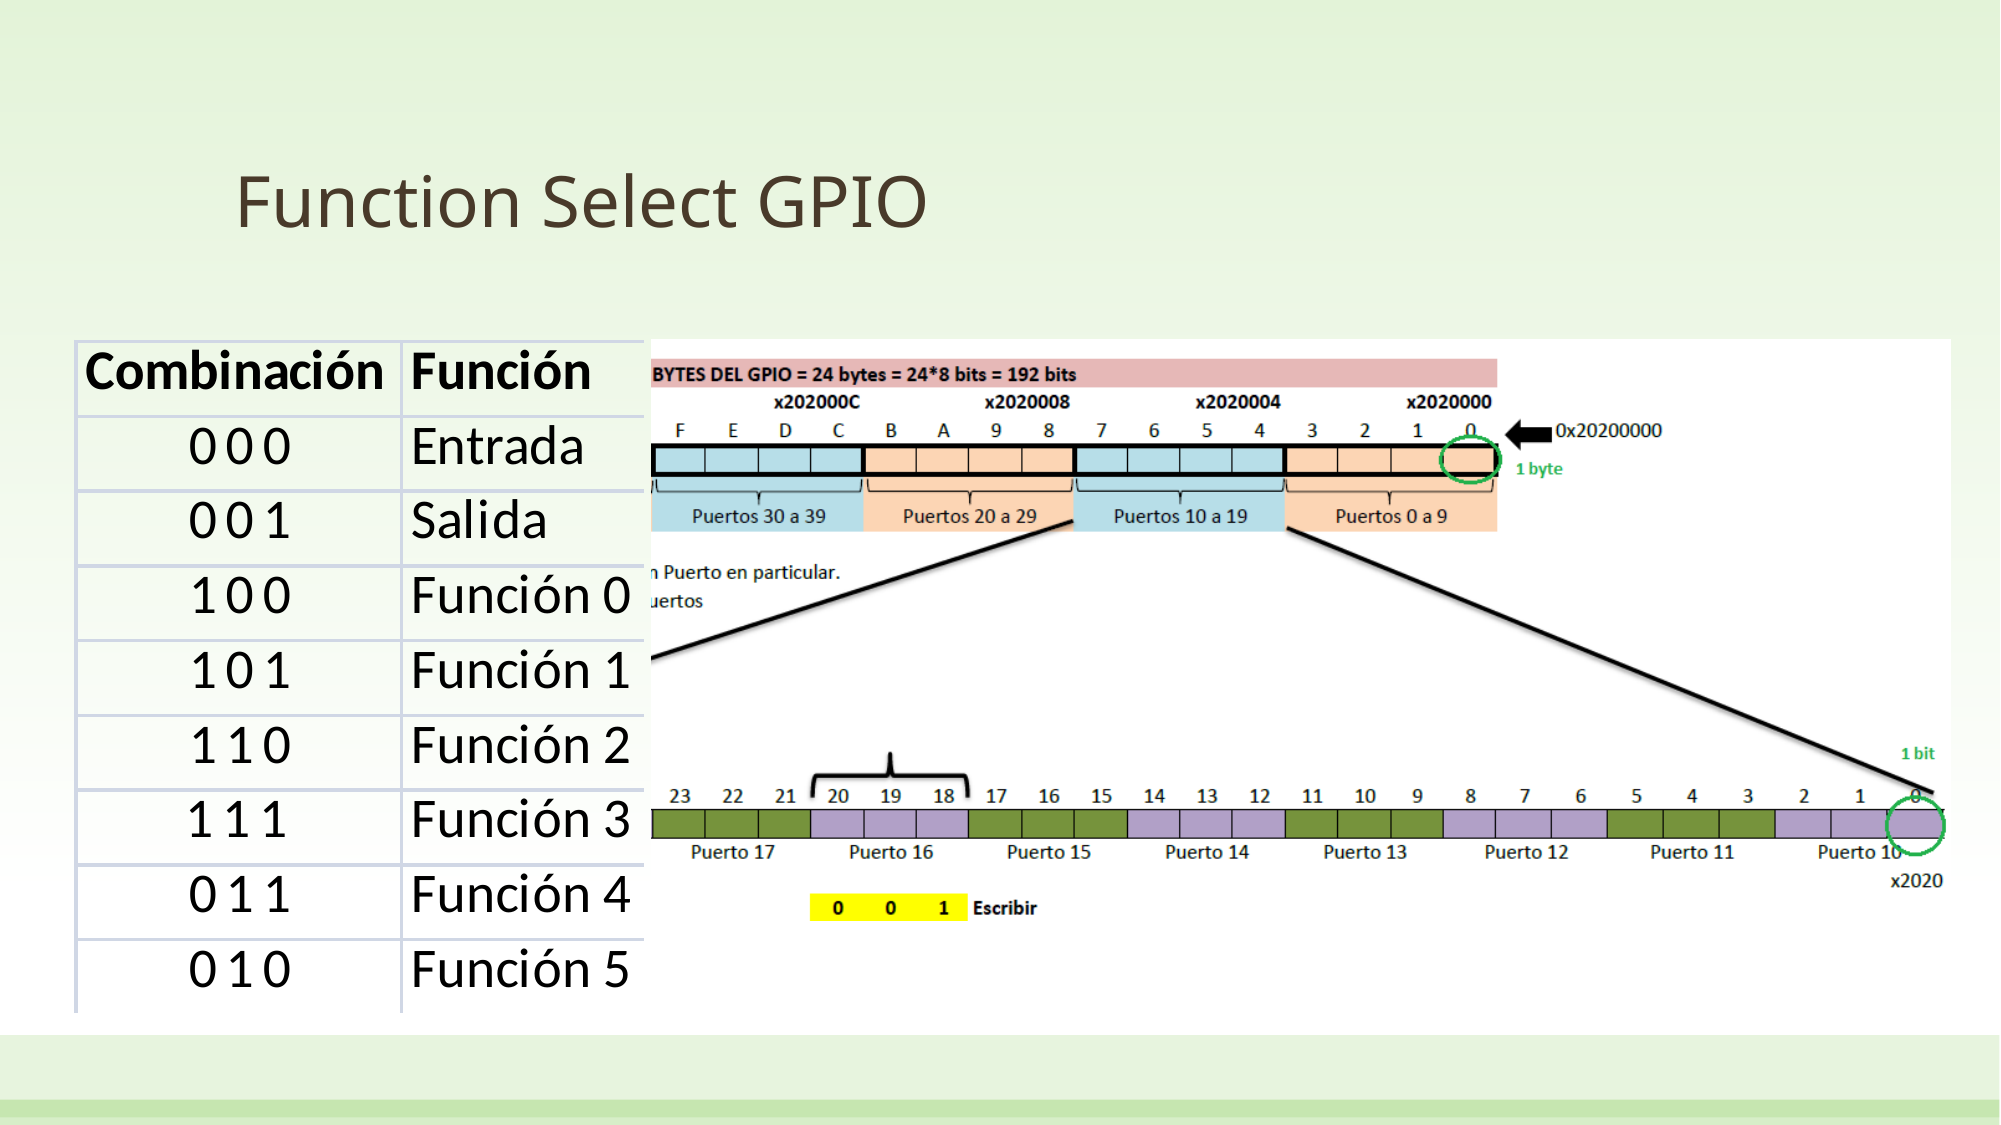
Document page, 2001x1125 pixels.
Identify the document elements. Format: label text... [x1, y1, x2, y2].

title Function Select GPIO [219, 71, 1780, 251]
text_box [74, 339, 648, 1017]
picture [651, 339, 1951, 921]
